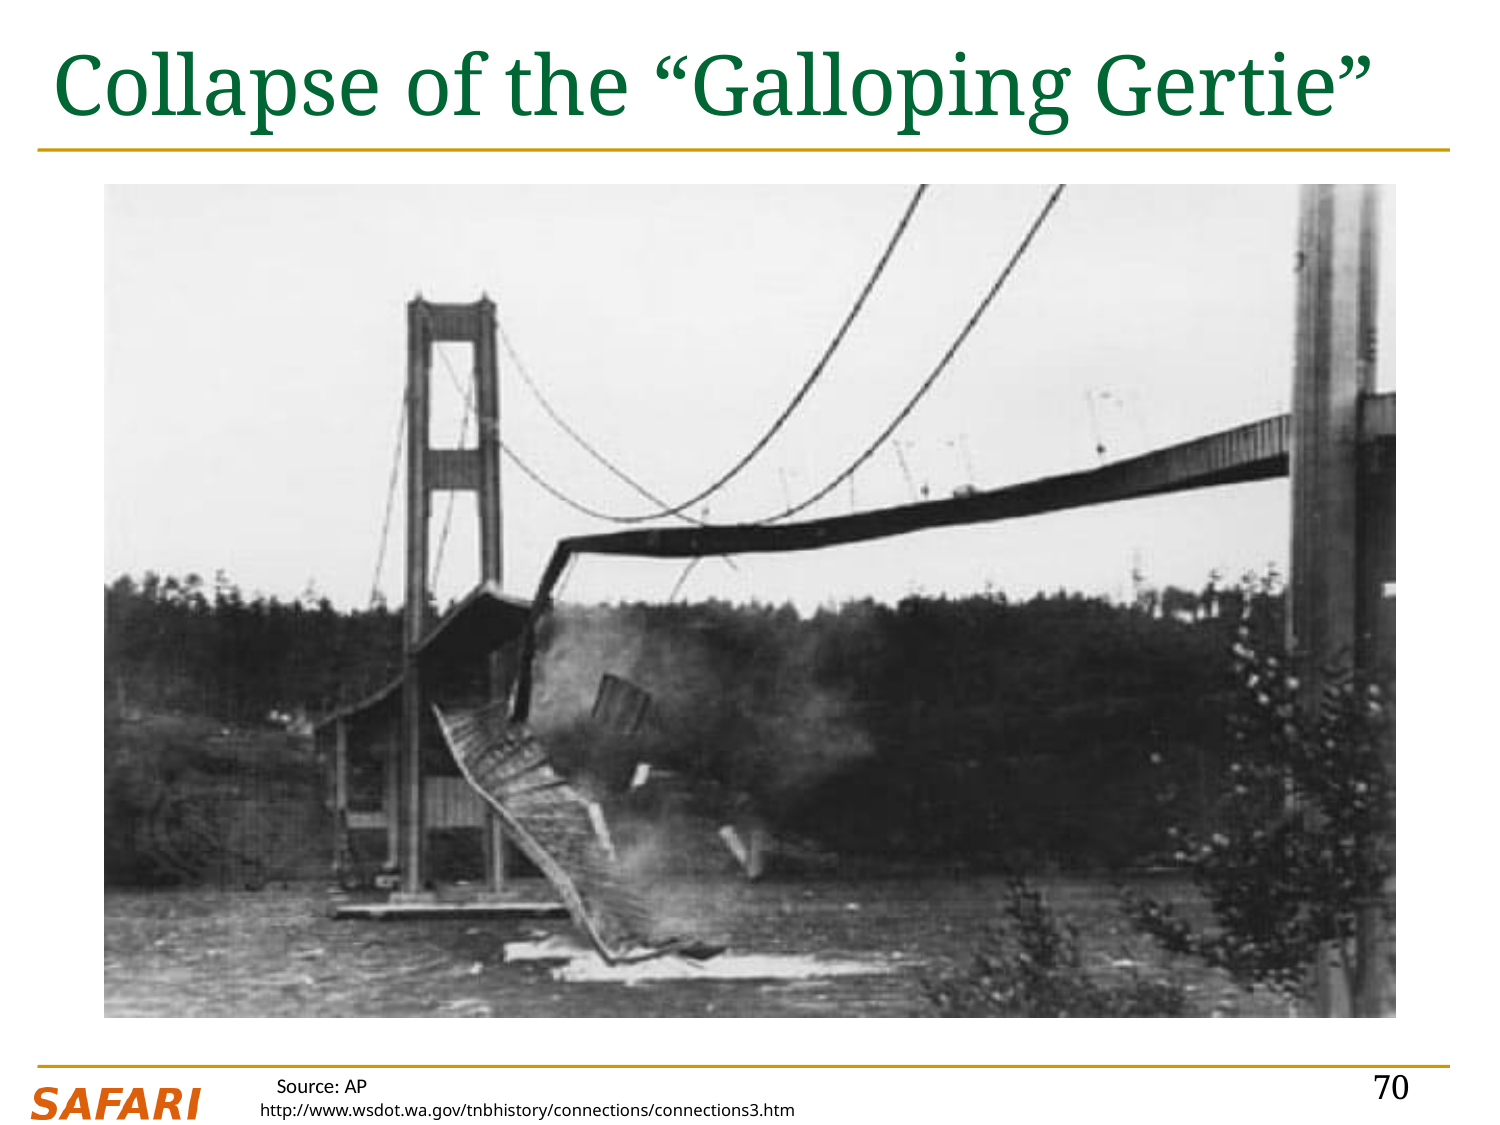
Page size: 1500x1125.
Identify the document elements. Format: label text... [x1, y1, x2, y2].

picture [29, 1078, 207, 1125]
slide_number 70 [1074, 1043, 1426, 1120]
text_box http://www.wsdot.wa.gov/tnbhistory/connections/connections3.htm [245, 1092, 812, 1125]
text_box Source: AP [262, 1065, 383, 1092]
picture [103, 184, 1396, 1019]
title Collapse of the “Galloping Gertie” [37, 24, 1451, 201]
